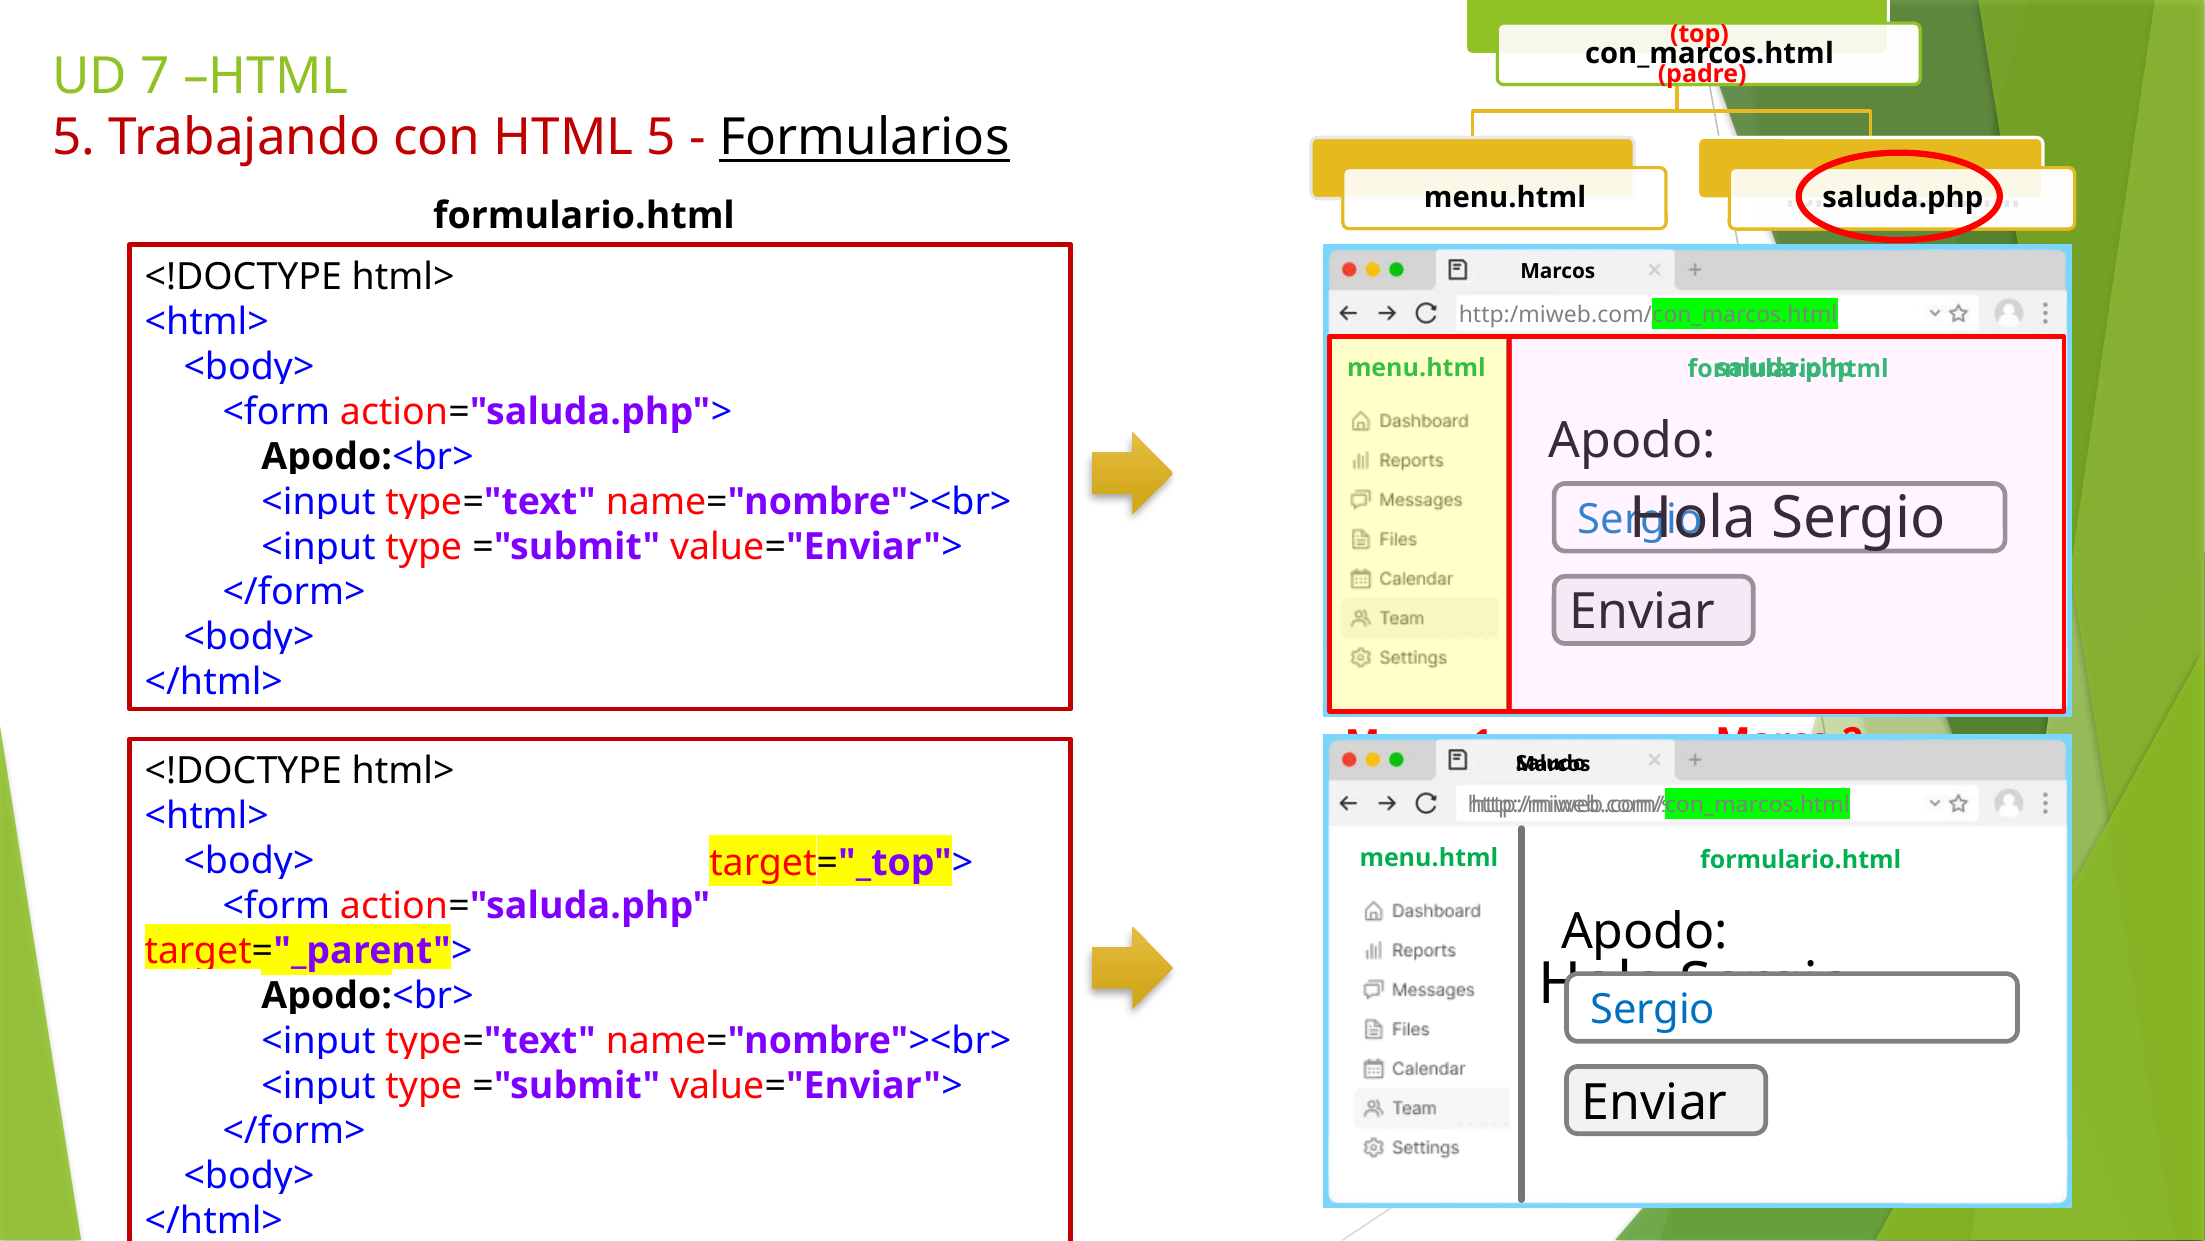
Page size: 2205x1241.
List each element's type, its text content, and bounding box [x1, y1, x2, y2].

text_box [1335, 742, 2027, 1201]
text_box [1328, 336, 1507, 733]
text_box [129, 183, 1174, 718]
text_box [1508, 336, 2065, 733]
text_box <!DOCTYPE html> <html> <body> <form action="saluda.php" target="_parent"> Apodo:<br> <input type="text" name="nombre"><br> <input type ="submit" value="Enviar"> </form> <body> </html> [129, 739, 1071, 1241]
text_box UD 7 –HTML 5. Trabajando con HTML 5 - Formularios [37, 34, 1304, 183]
text_box [1091, 926, 1173, 1010]
text_box target="_top"> [694, 830, 1004, 890]
picture [1322, 734, 2073, 1208]
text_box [1310, 0, 2076, 240]
picture [1322, 243, 2073, 718]
